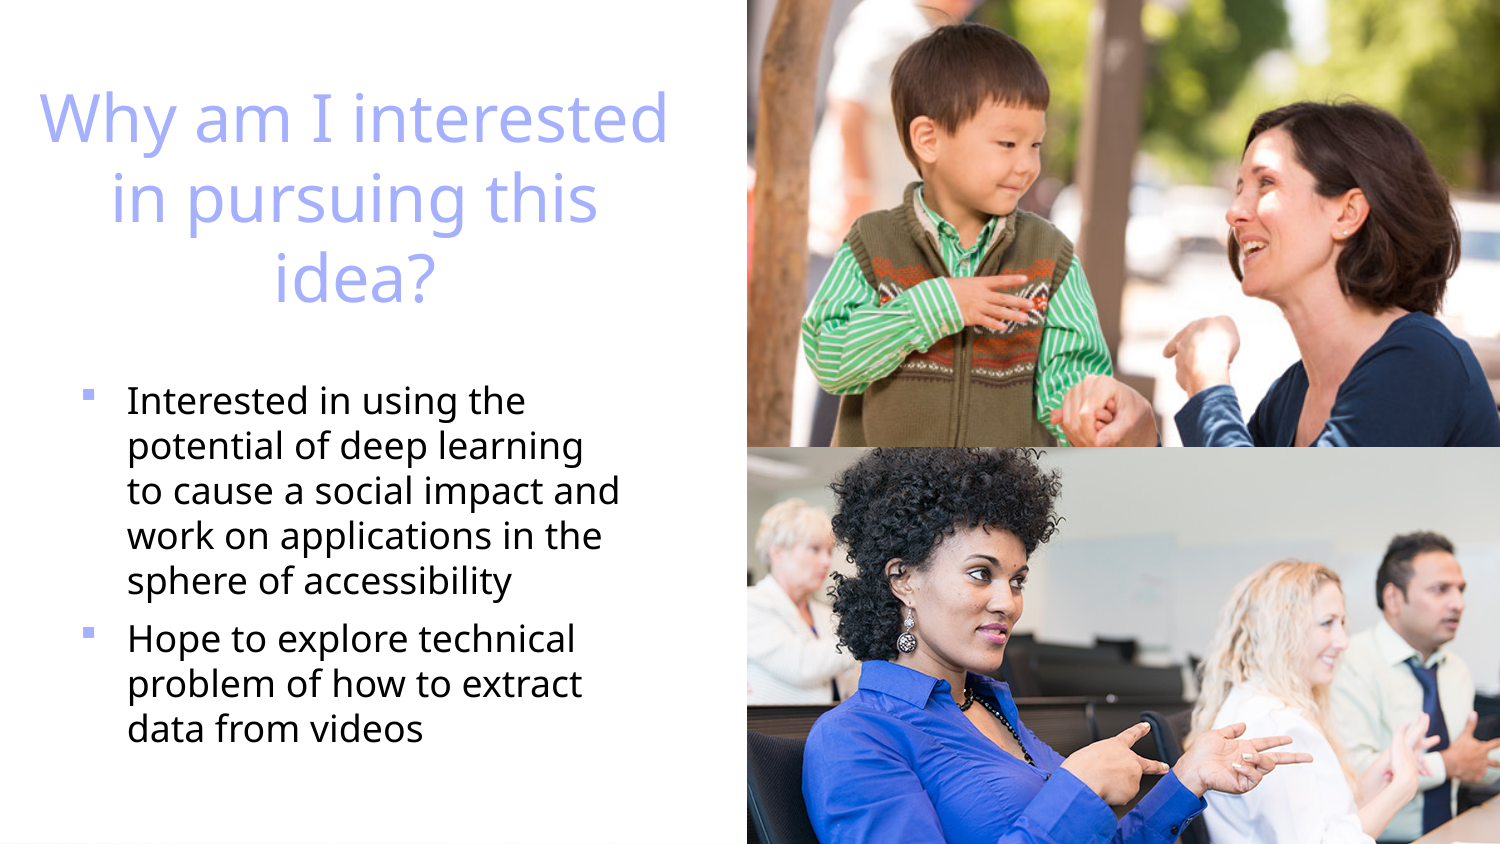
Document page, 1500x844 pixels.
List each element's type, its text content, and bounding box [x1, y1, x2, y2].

picture [747, 0, 1500, 844]
list Interested in using the potential of deep learning to cause a social impact and work on applications in the sphere of accessibility Hope to explore technical problem of how to extract data from videos [65, 362, 646, 812]
title Why am I interested in pursuing this idea? [19, 190, 692, 331]
